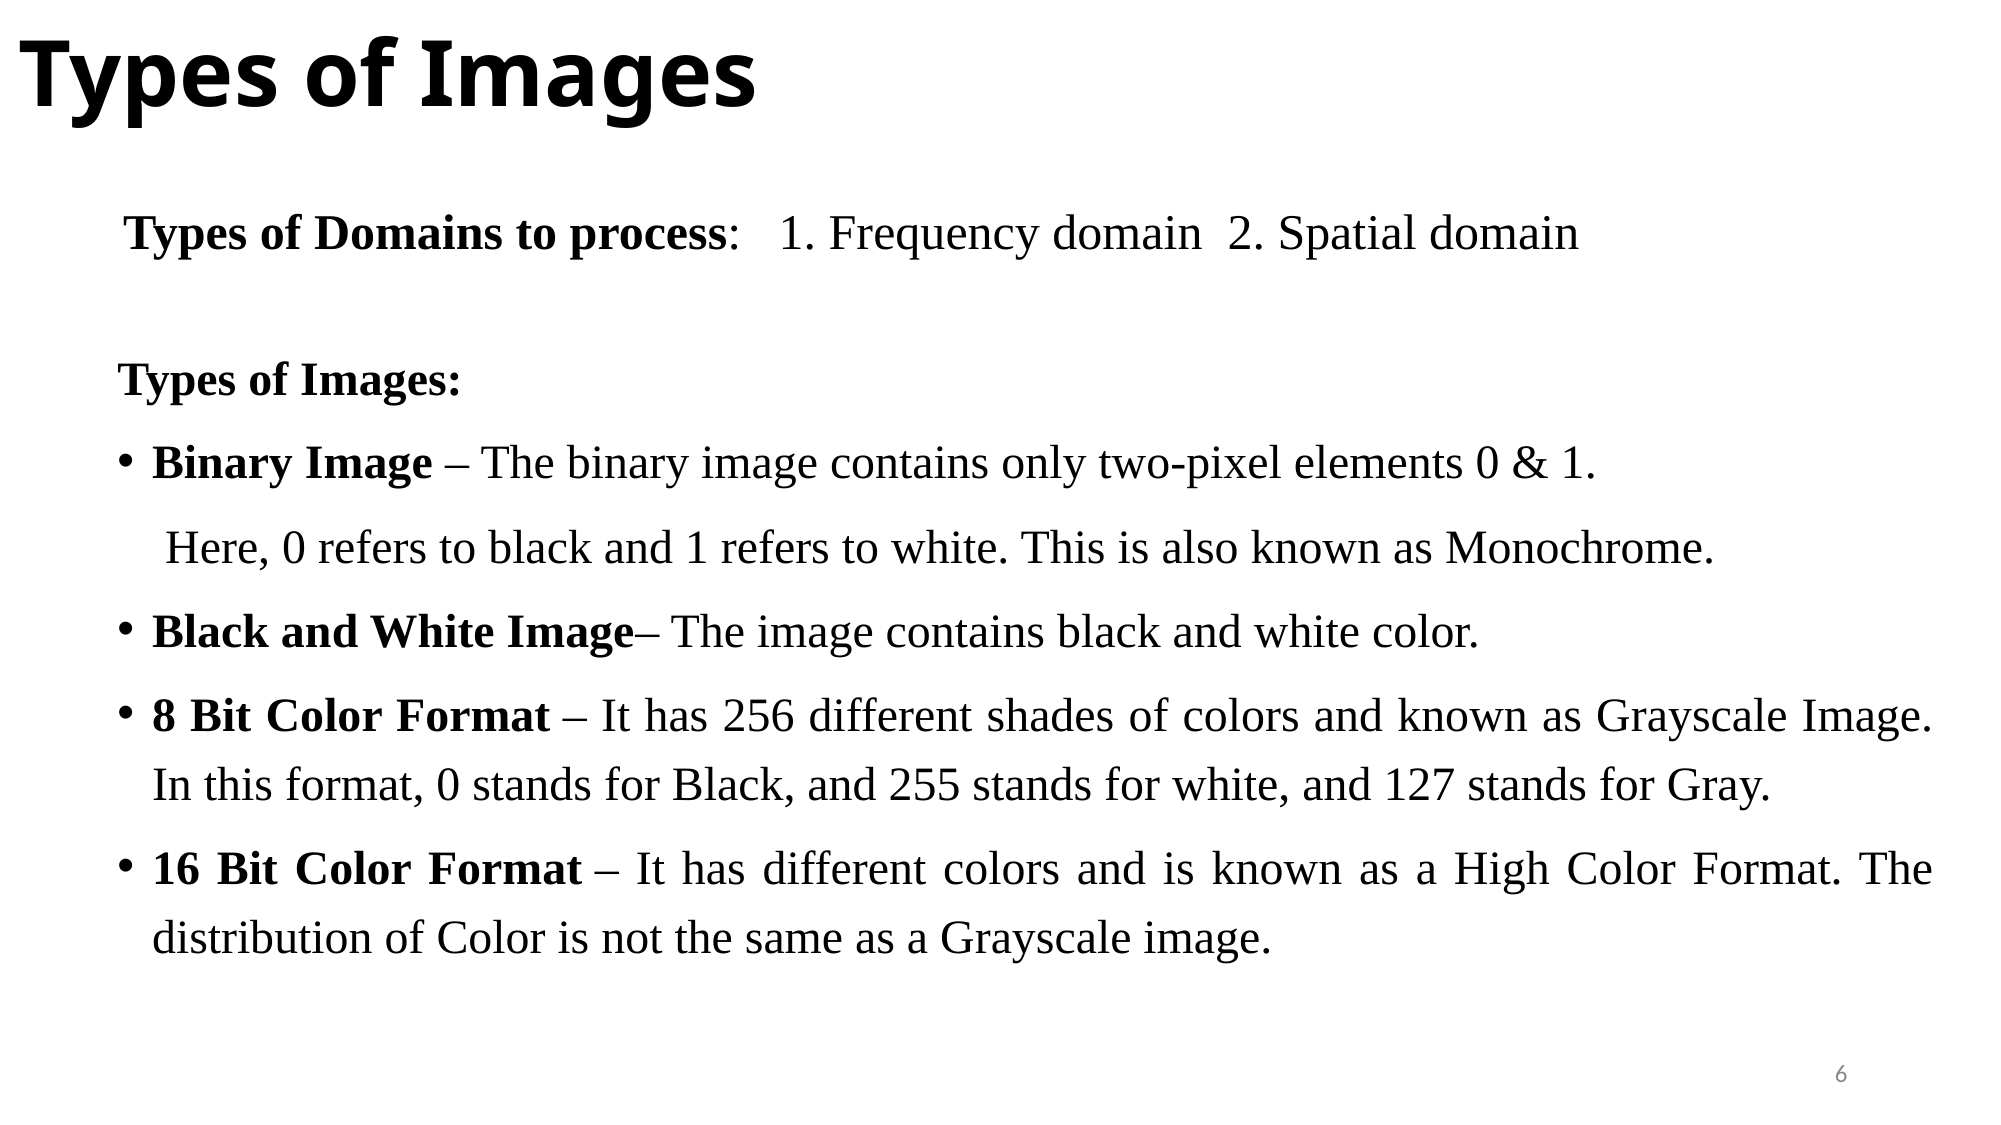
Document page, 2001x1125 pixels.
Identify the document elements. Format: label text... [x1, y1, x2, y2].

title Types of Images [3, 16, 984, 138]
list Types of Images: Binary Image – The binary image contains only two-pixel elements 0 & 1. Here, 0 refers to black and 1 refers to white. This is also known as Monochrome. Black and White Image– The image contains black and white color. 8 Bit Color Format – It has 256 different shades of colors and known as Grayscale Image. In this format, 0 stands for Black, and 255 stands for white, and 127 stands for Gray. 16 Bit Color Format – It has different colors and is known as a High Color Format. The distribution of Color is not the same as a Grayscale image. [102, 327, 1951, 1043]
slide_number 6 [1412, 1042, 1863, 1103]
text_box Types of Domains to process: 1. Frequency domain 2. Spatial domain [108, 191, 1595, 267]
